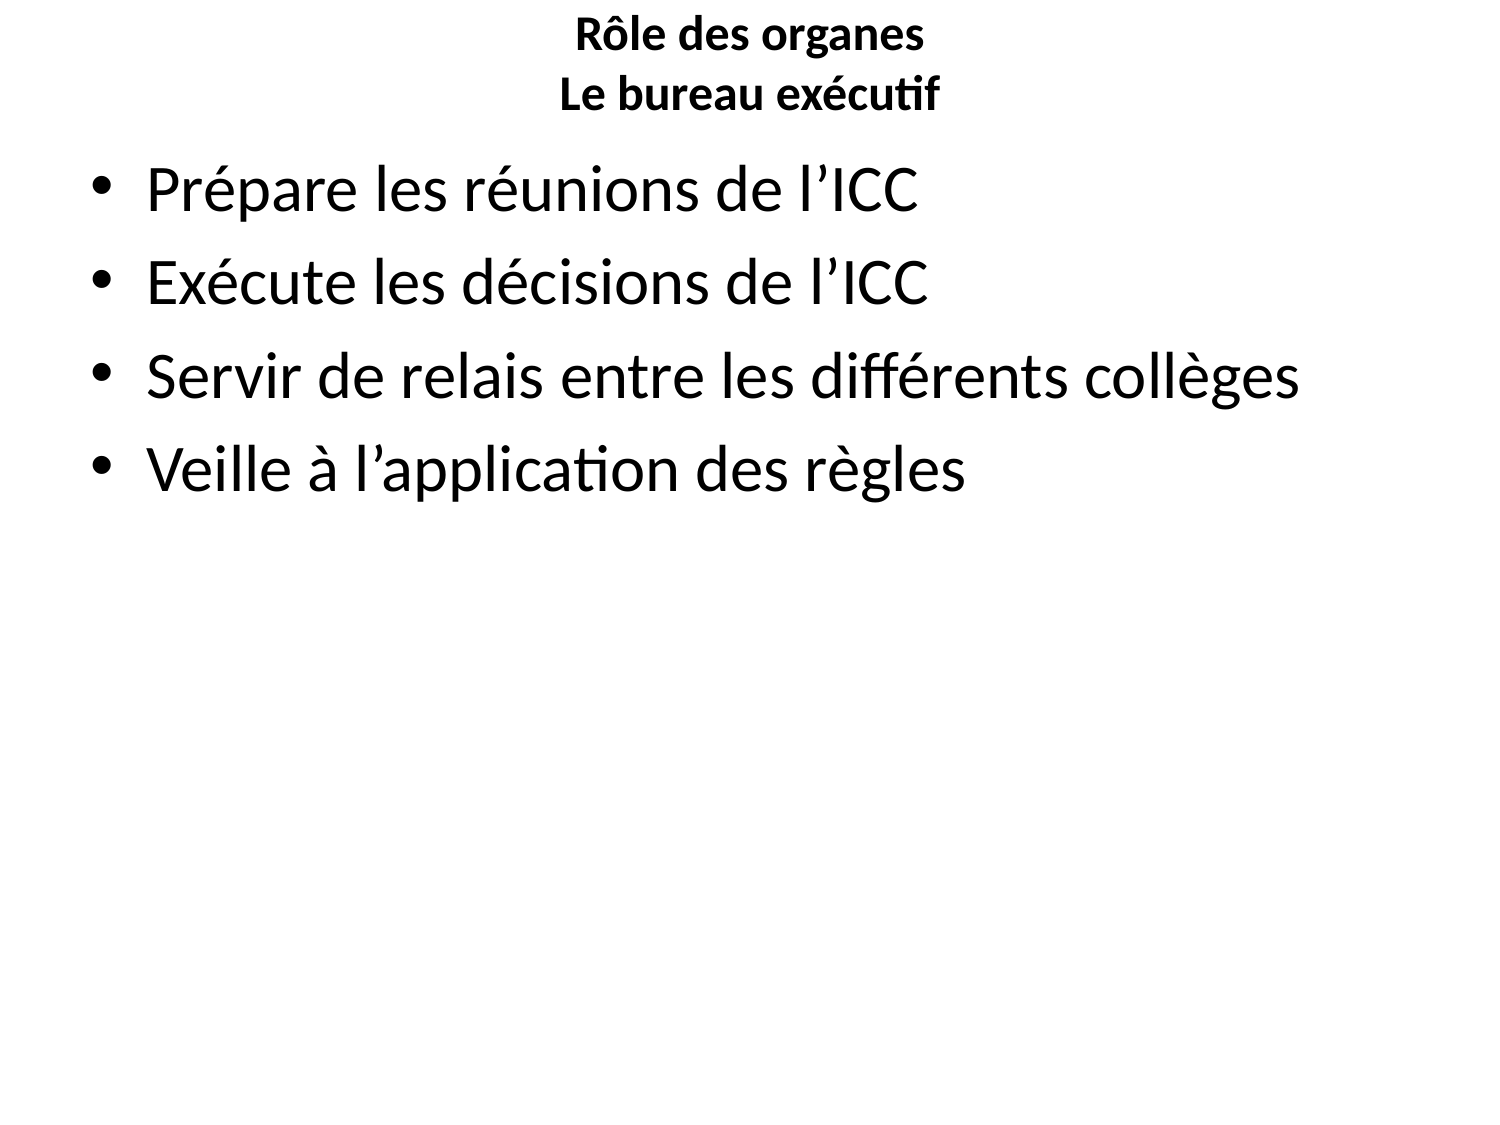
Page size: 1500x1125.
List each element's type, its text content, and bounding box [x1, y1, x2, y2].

list Prépare les réunions de l’ICC Exécute les décisions de l’ICC Servir de relais entre les différents collèges Veille à l’application des règles [75, 137, 1425, 1005]
title Rôle des organes Le bureau exécutif [75, 7, 1425, 137]
